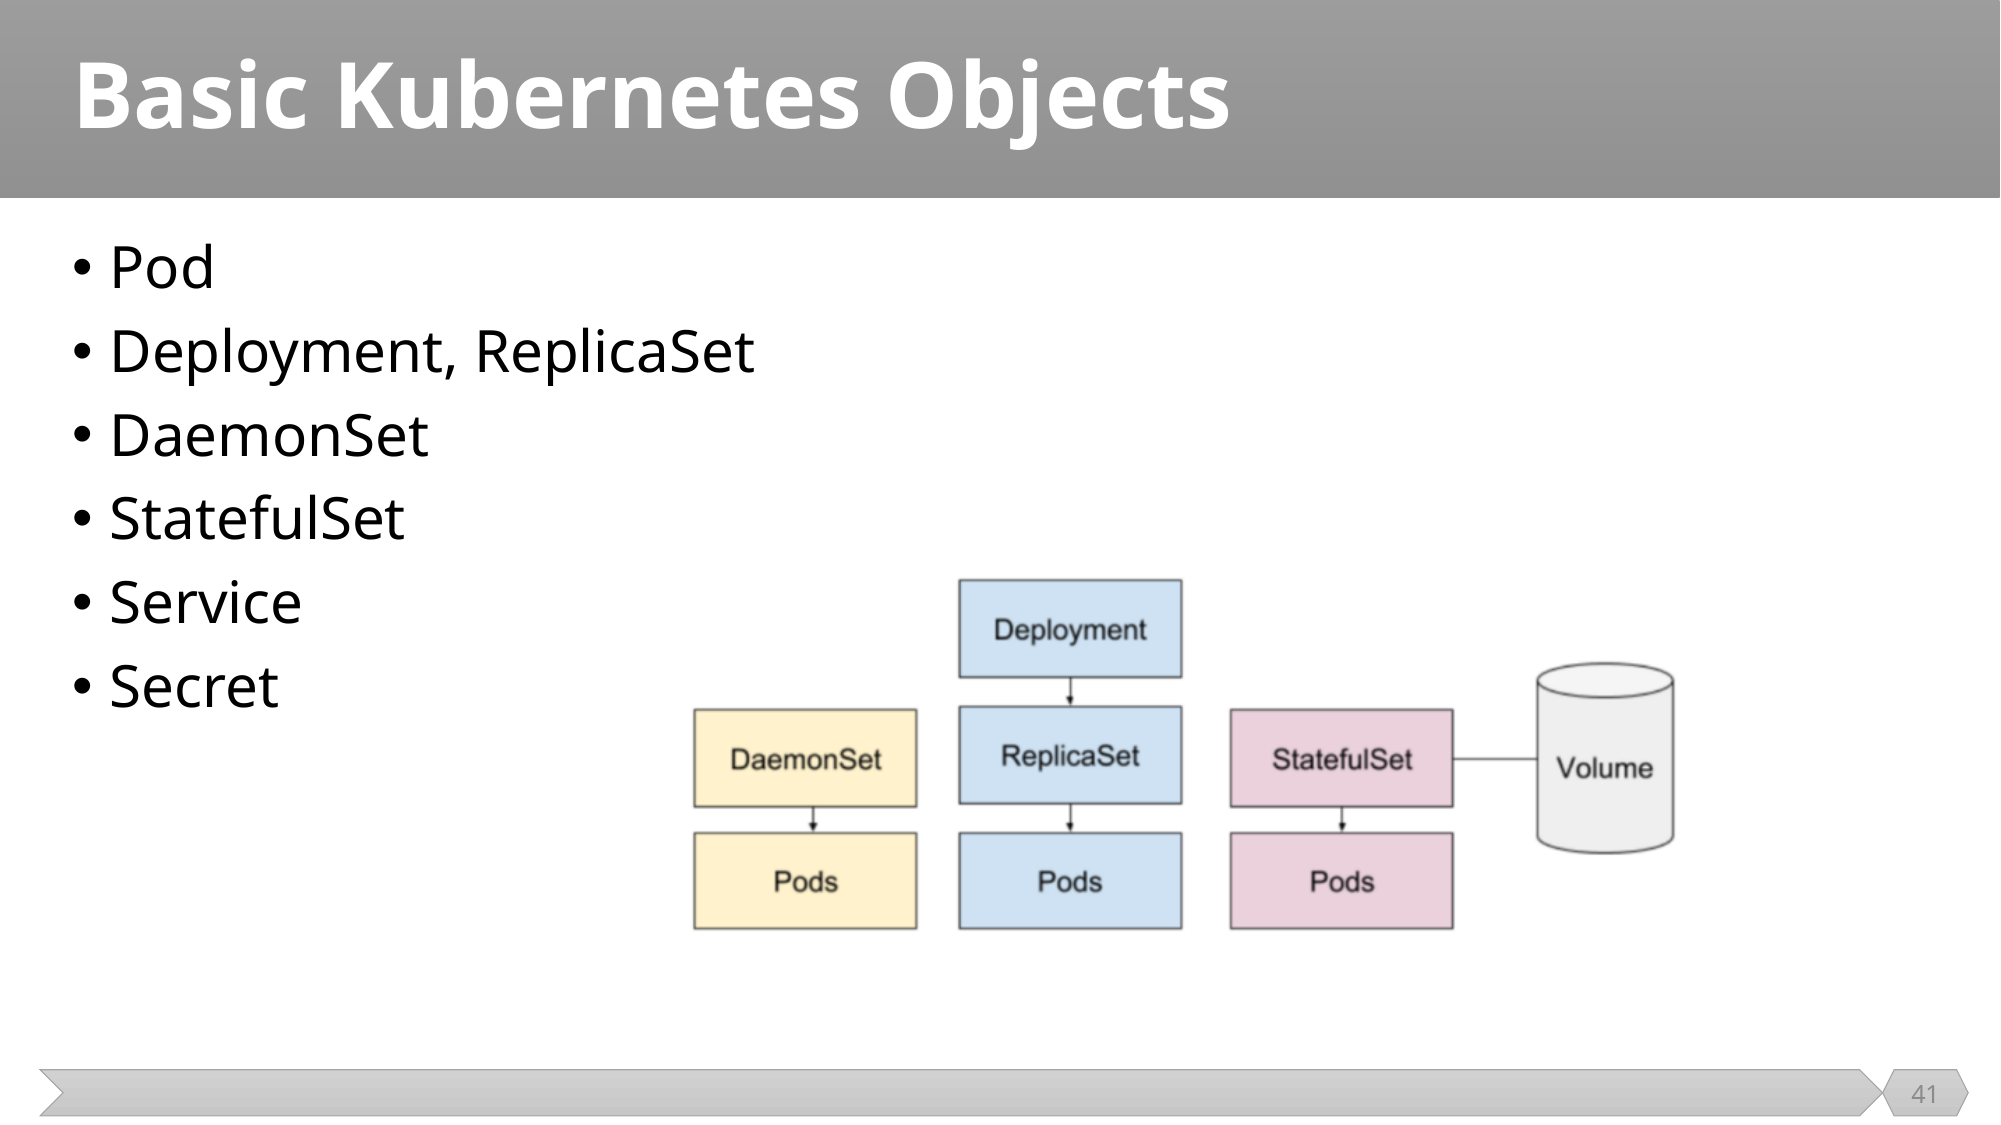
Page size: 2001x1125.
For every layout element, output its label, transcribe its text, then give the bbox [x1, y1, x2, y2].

picture [678, 567, 1685, 939]
list Pod Deployment, ReplicaSet DaemonSet StatefulSet Service Secret [56, 230, 1969, 1010]
title Basic Kubernetes Objects [56, 0, 1969, 199]
slide_number 41 [1882, 1065, 1969, 1125]
